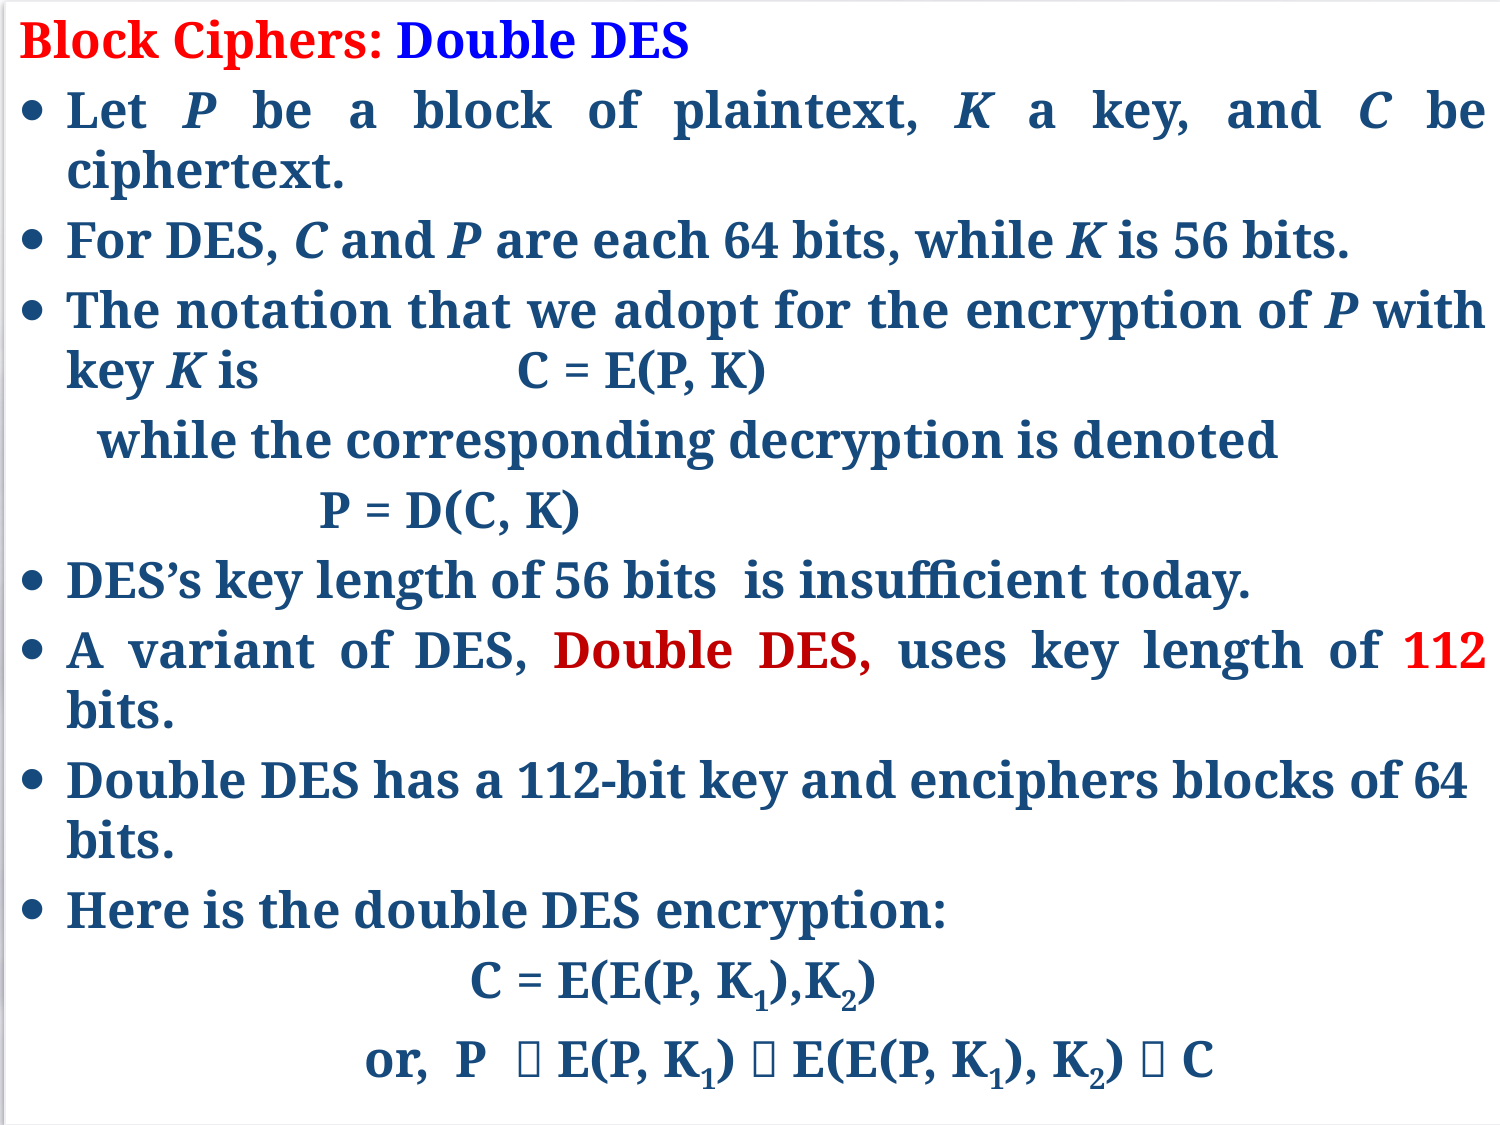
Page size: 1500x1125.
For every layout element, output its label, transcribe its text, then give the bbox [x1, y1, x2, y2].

picture [0, 0, 1500, 1125]
list Block Ciphers: Double DES Let P be a block of plaintext, K a key, and C be ciphertext. For DES, C and P are each 64 bits, while K is 56 bits. The notation that we adopt for the encryption of P with key K is C = E(P, K) while the corresponding decryption is denoted P = D(C, K) DES’s key length of 56 bits is insufficient today. A variant of DES, Double DES, uses key length of 112 bits. Double DES has a 112-bit key and enciphers blocks of 64 bits. Here is the double DES encryption: C = E(E(P, K1),K2) or, P  E(P, K1)  E(E(P, K1), K2)  C and the double DES decryption: D(C, K2)  D(E(E(P, K1), K2), K2)  E(P, K1). [4, 1, 1500, 1125]
